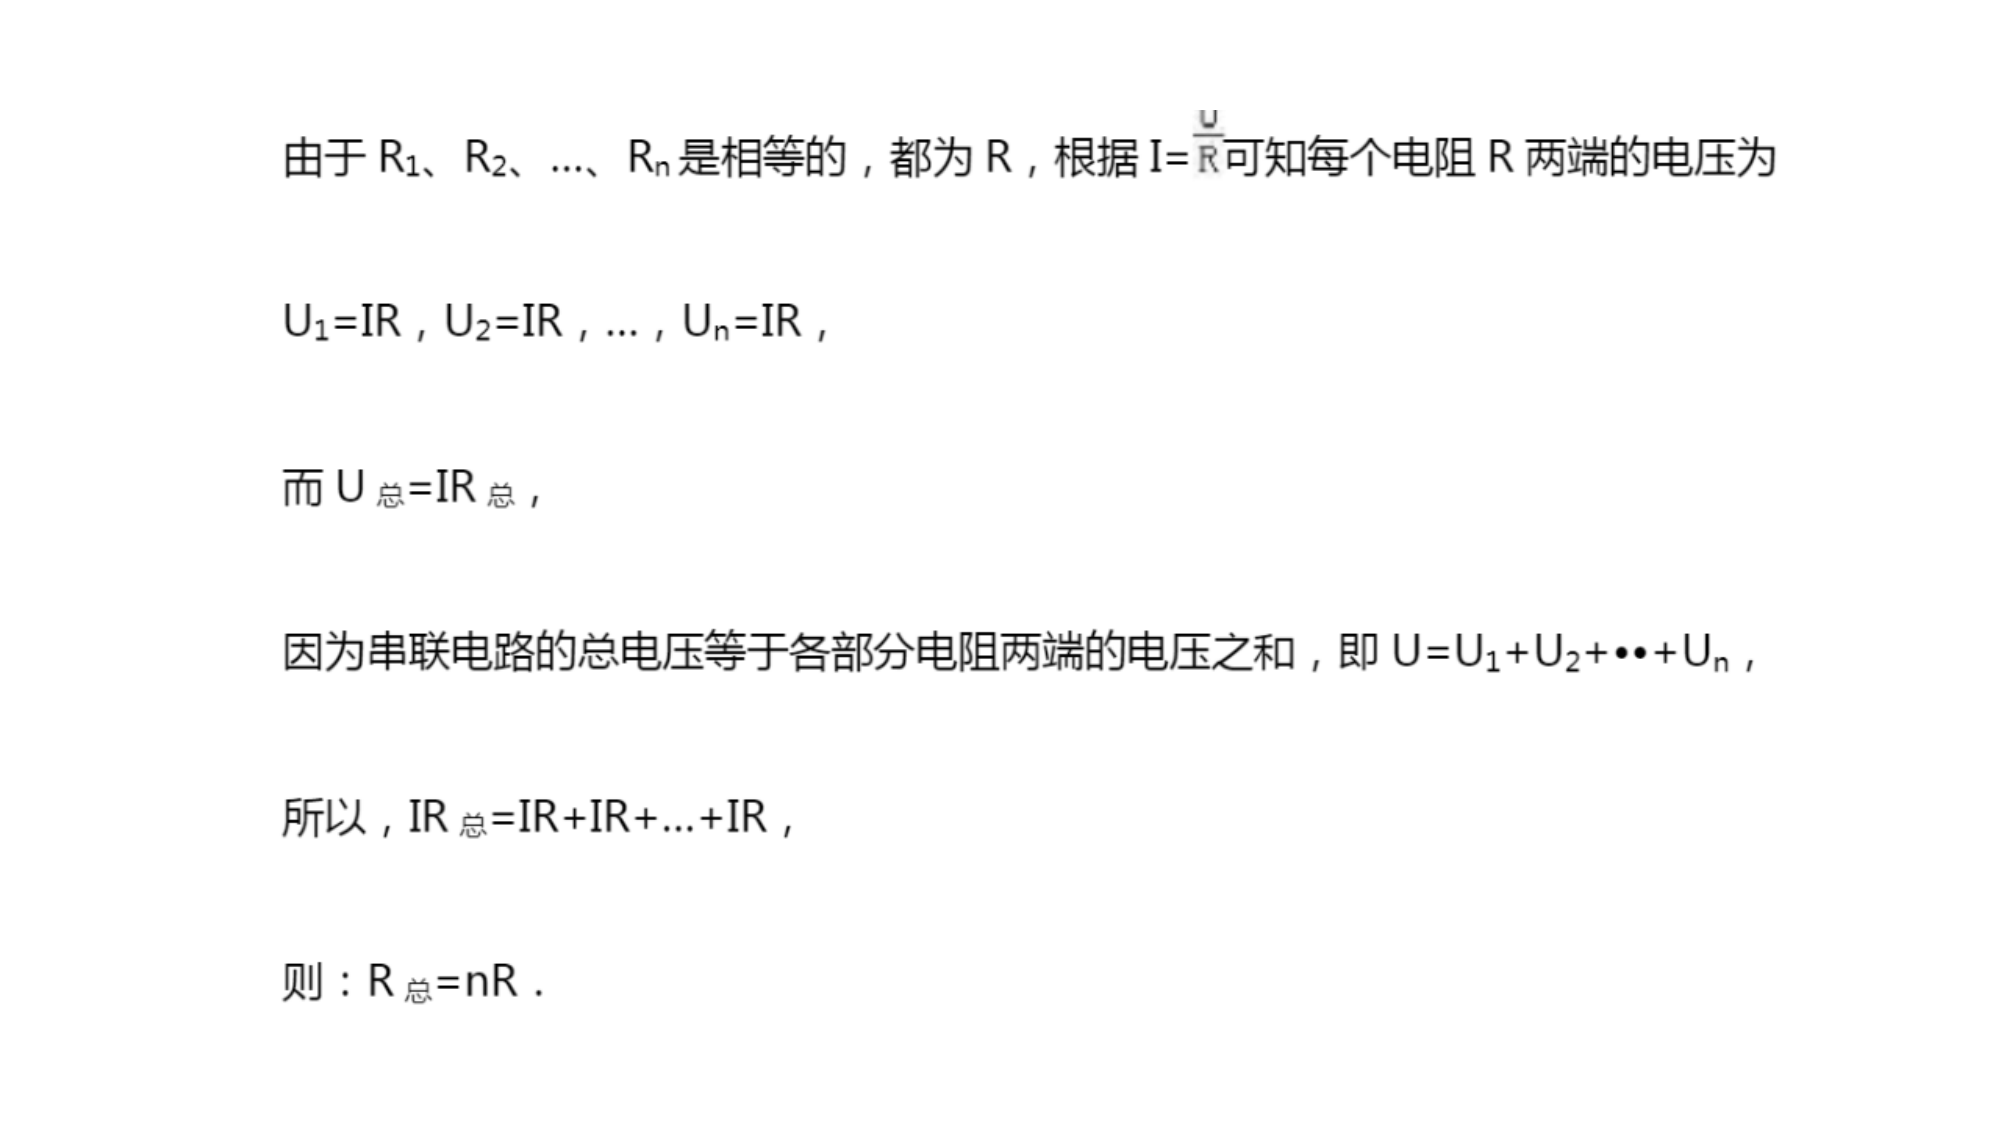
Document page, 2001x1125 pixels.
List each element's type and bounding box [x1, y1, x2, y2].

picture [213, 110, 1787, 1015]
